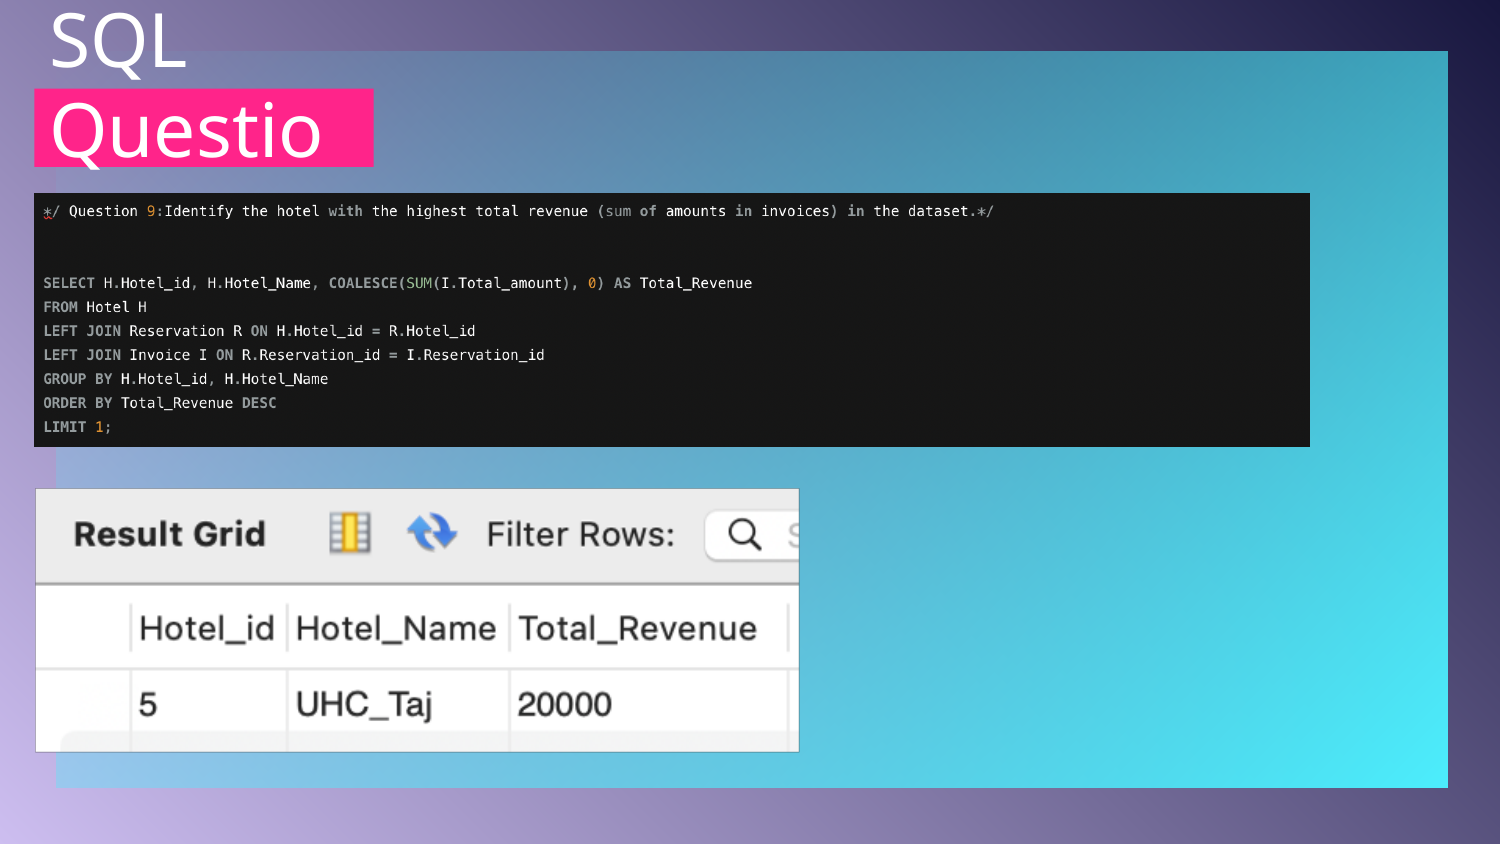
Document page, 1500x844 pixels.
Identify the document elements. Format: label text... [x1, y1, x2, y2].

title SQL Questions [34, 88, 374, 167]
picture [34, 193, 1310, 448]
picture [34, 487, 801, 754]
